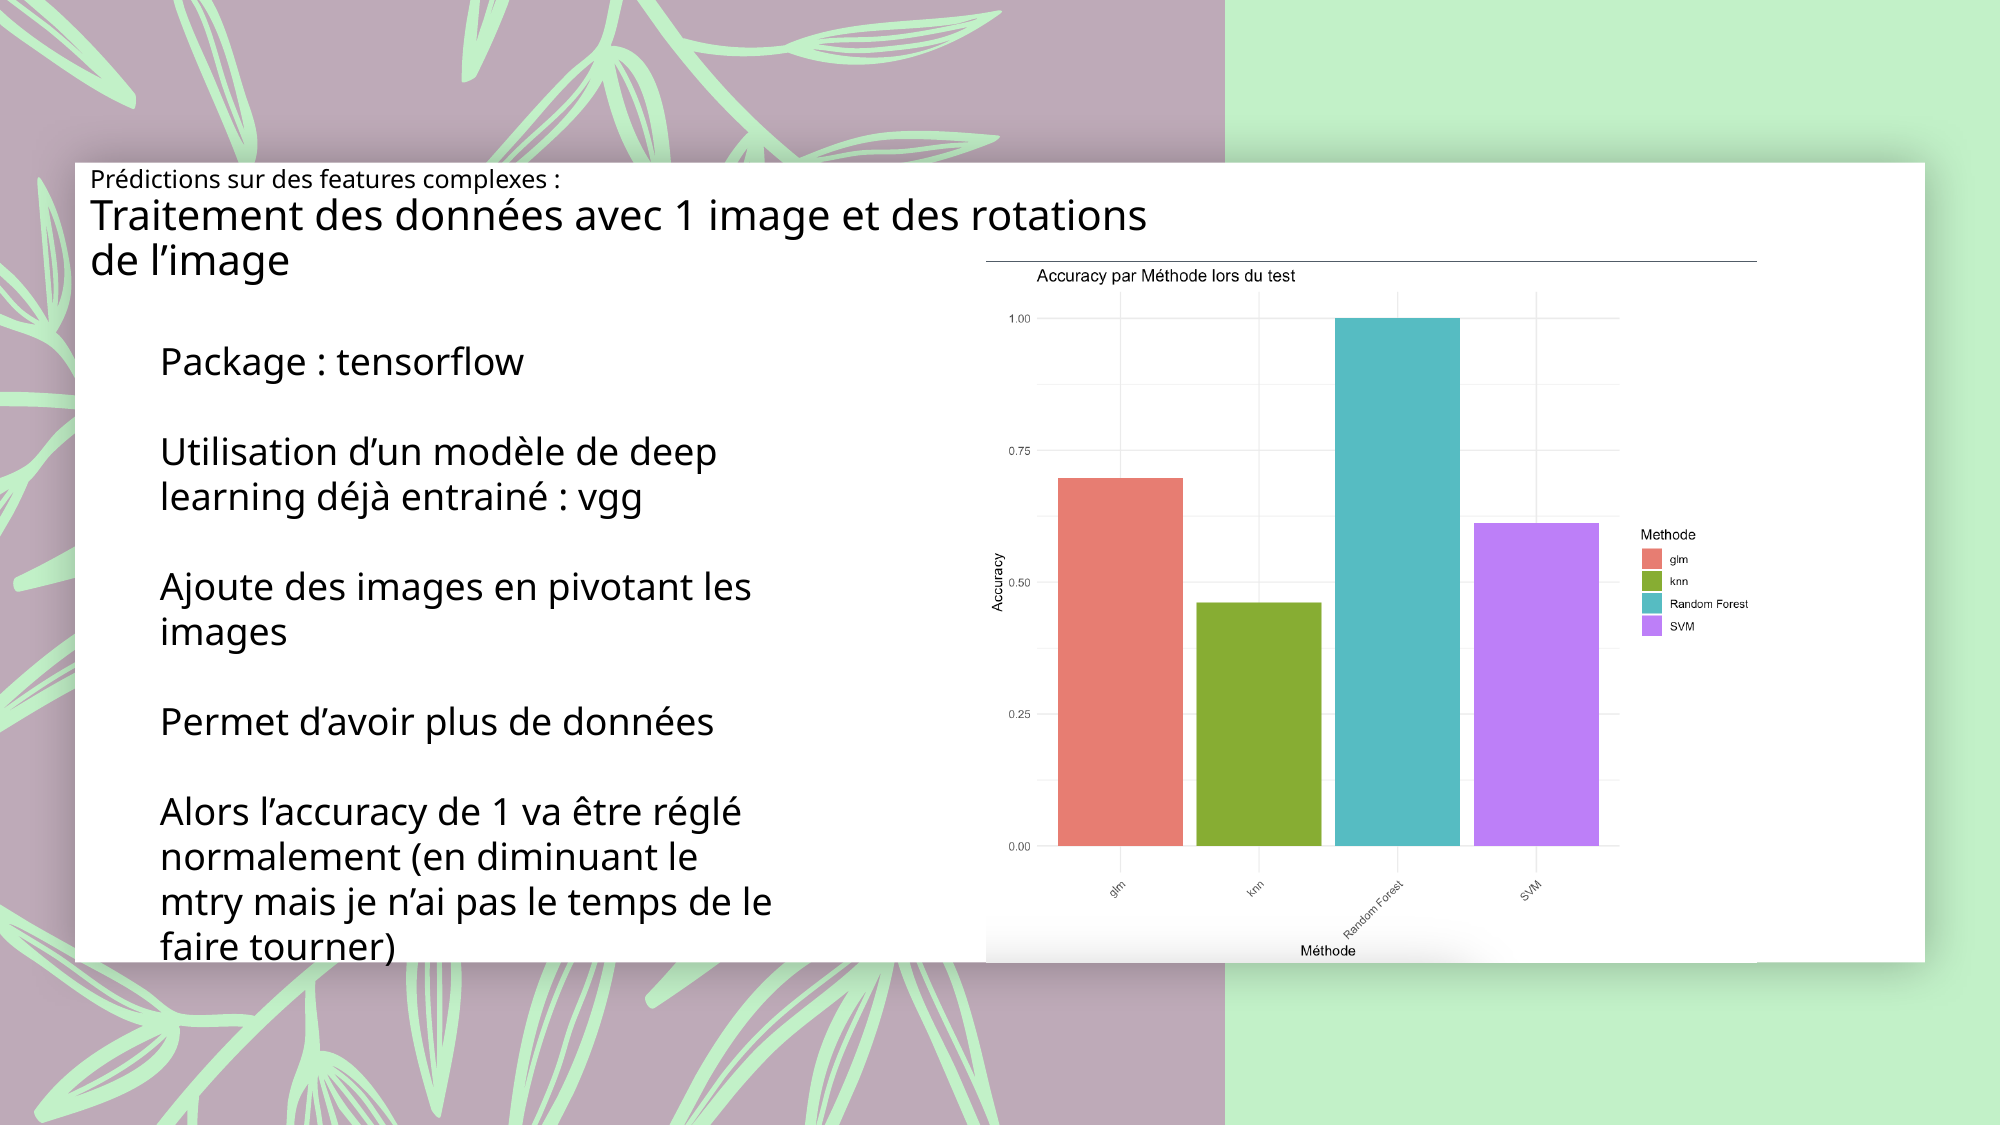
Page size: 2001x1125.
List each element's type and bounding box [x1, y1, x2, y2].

picture [985, 261, 1757, 963]
text_box [1226, 161, 1927, 964]
text_box [1226, 0, 2000, 1125]
text_box [0, 0, 1226, 1125]
